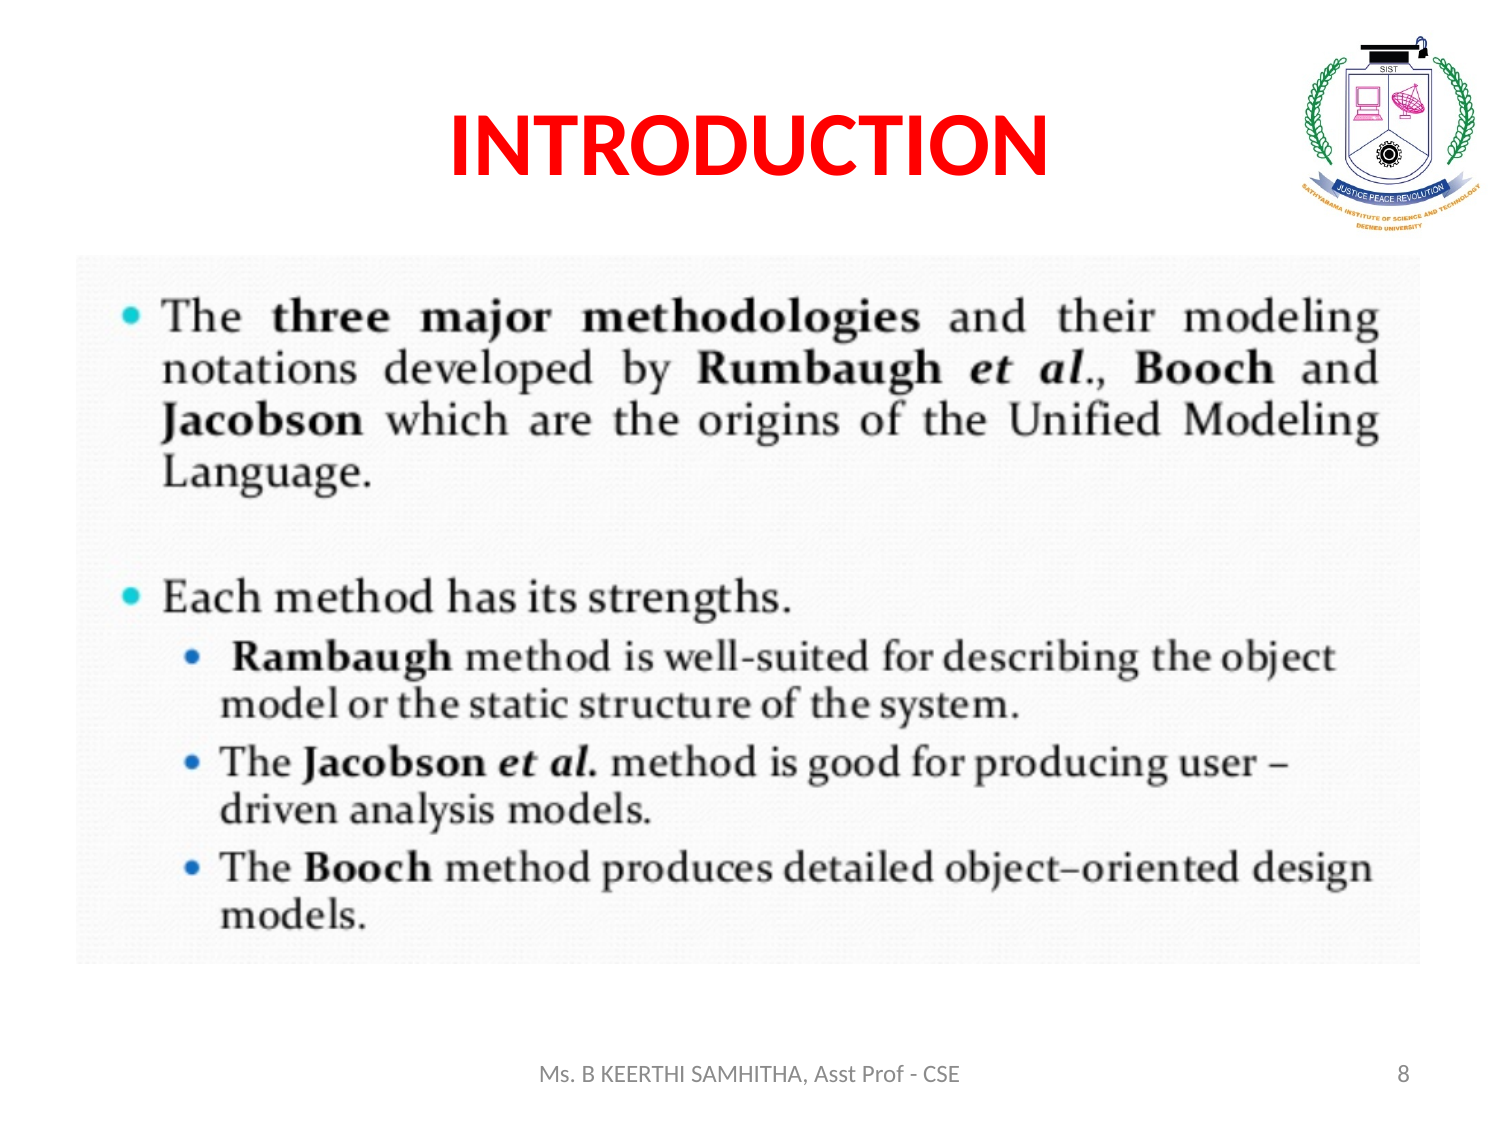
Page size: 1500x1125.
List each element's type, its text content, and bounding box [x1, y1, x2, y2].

picture [1280, 30, 1500, 251]
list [76, 255, 1421, 965]
slide_number 8 [1074, 1042, 1425, 1103]
title INTRODUCTION [75, 45, 1425, 233]
footer Ms. B KEERTHI SAMHITHA, Asst Prof - CSE [512, 1042, 988, 1103]
